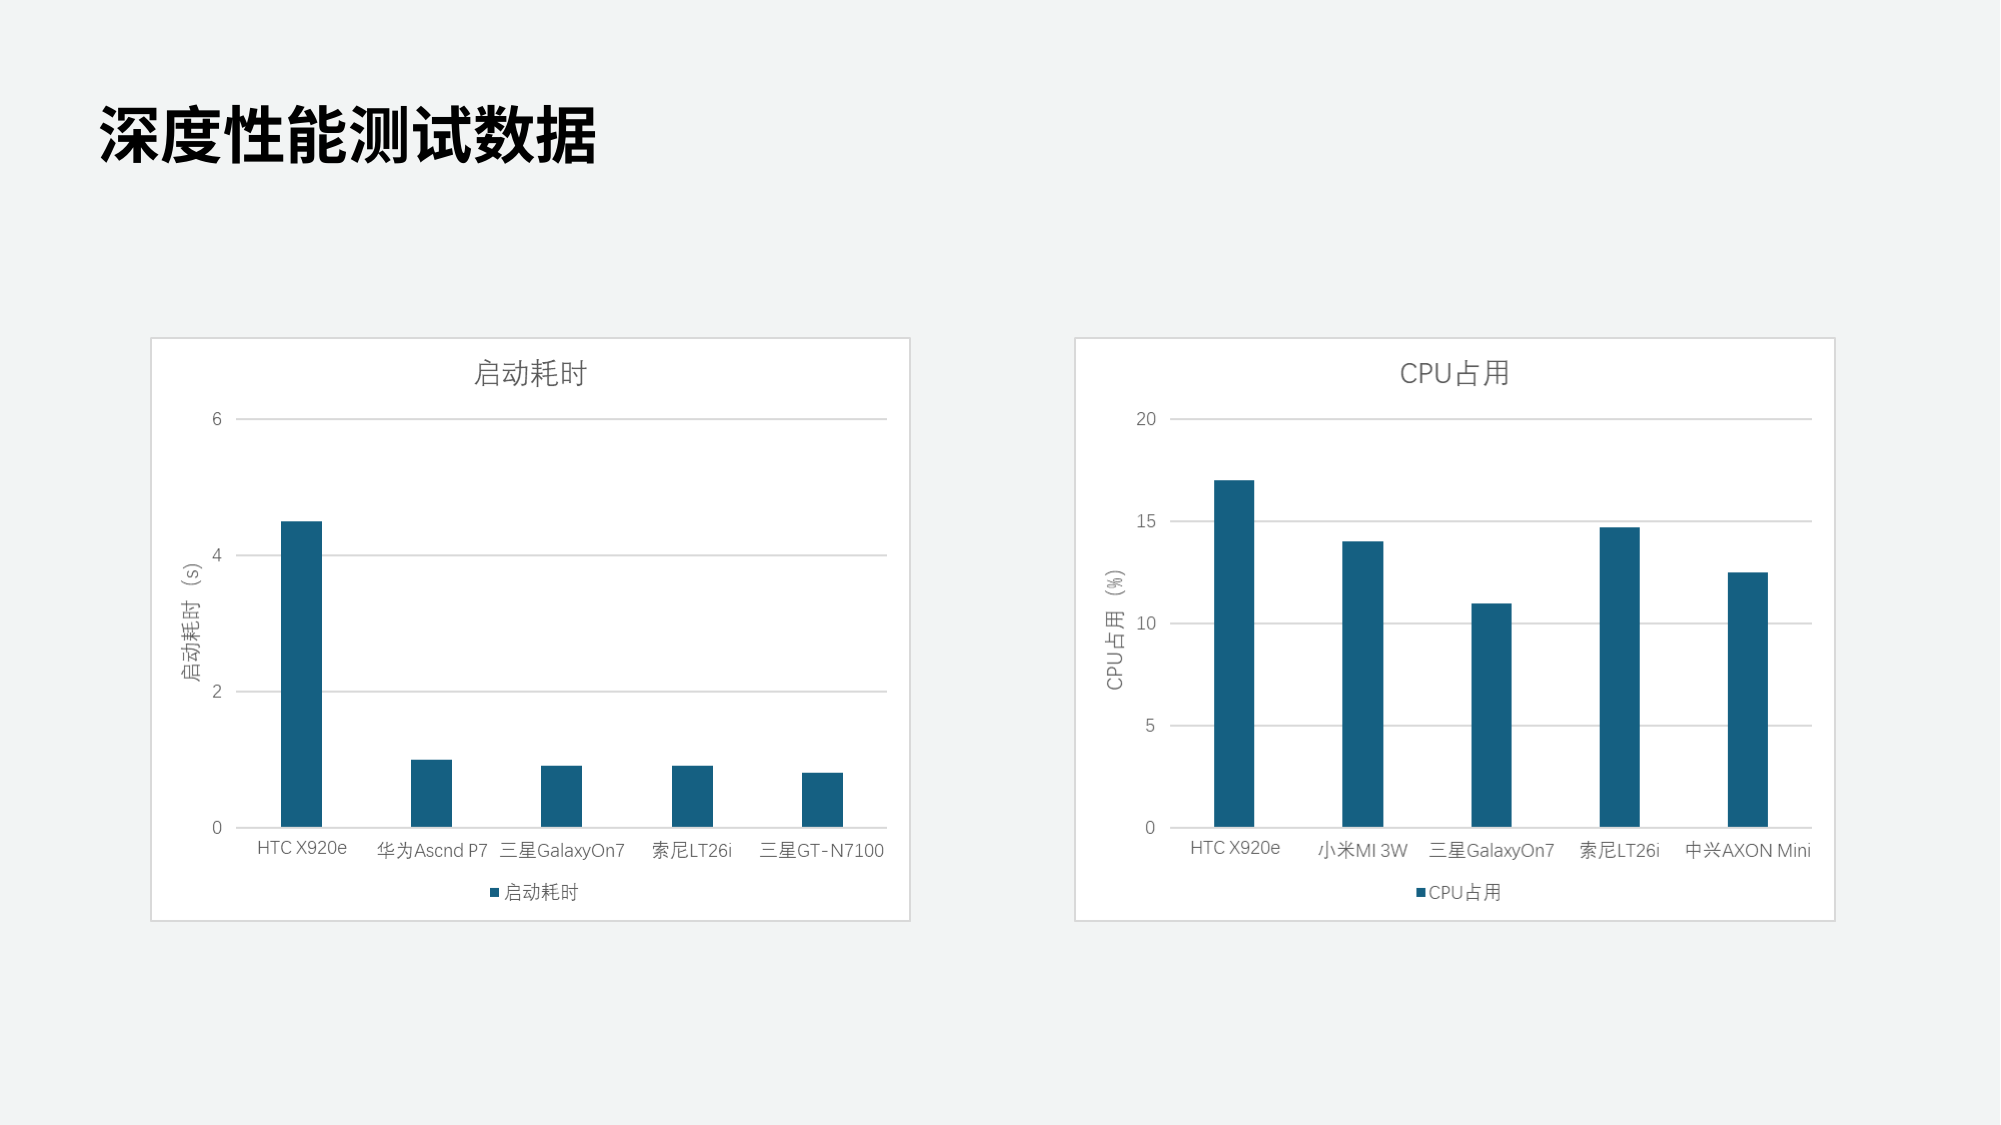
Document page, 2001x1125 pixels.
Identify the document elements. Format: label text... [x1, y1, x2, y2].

picture [149, 337, 912, 922]
picture [1074, 337, 1837, 922]
text_box 深度性能测试数据 [78, 43, 1922, 194]
